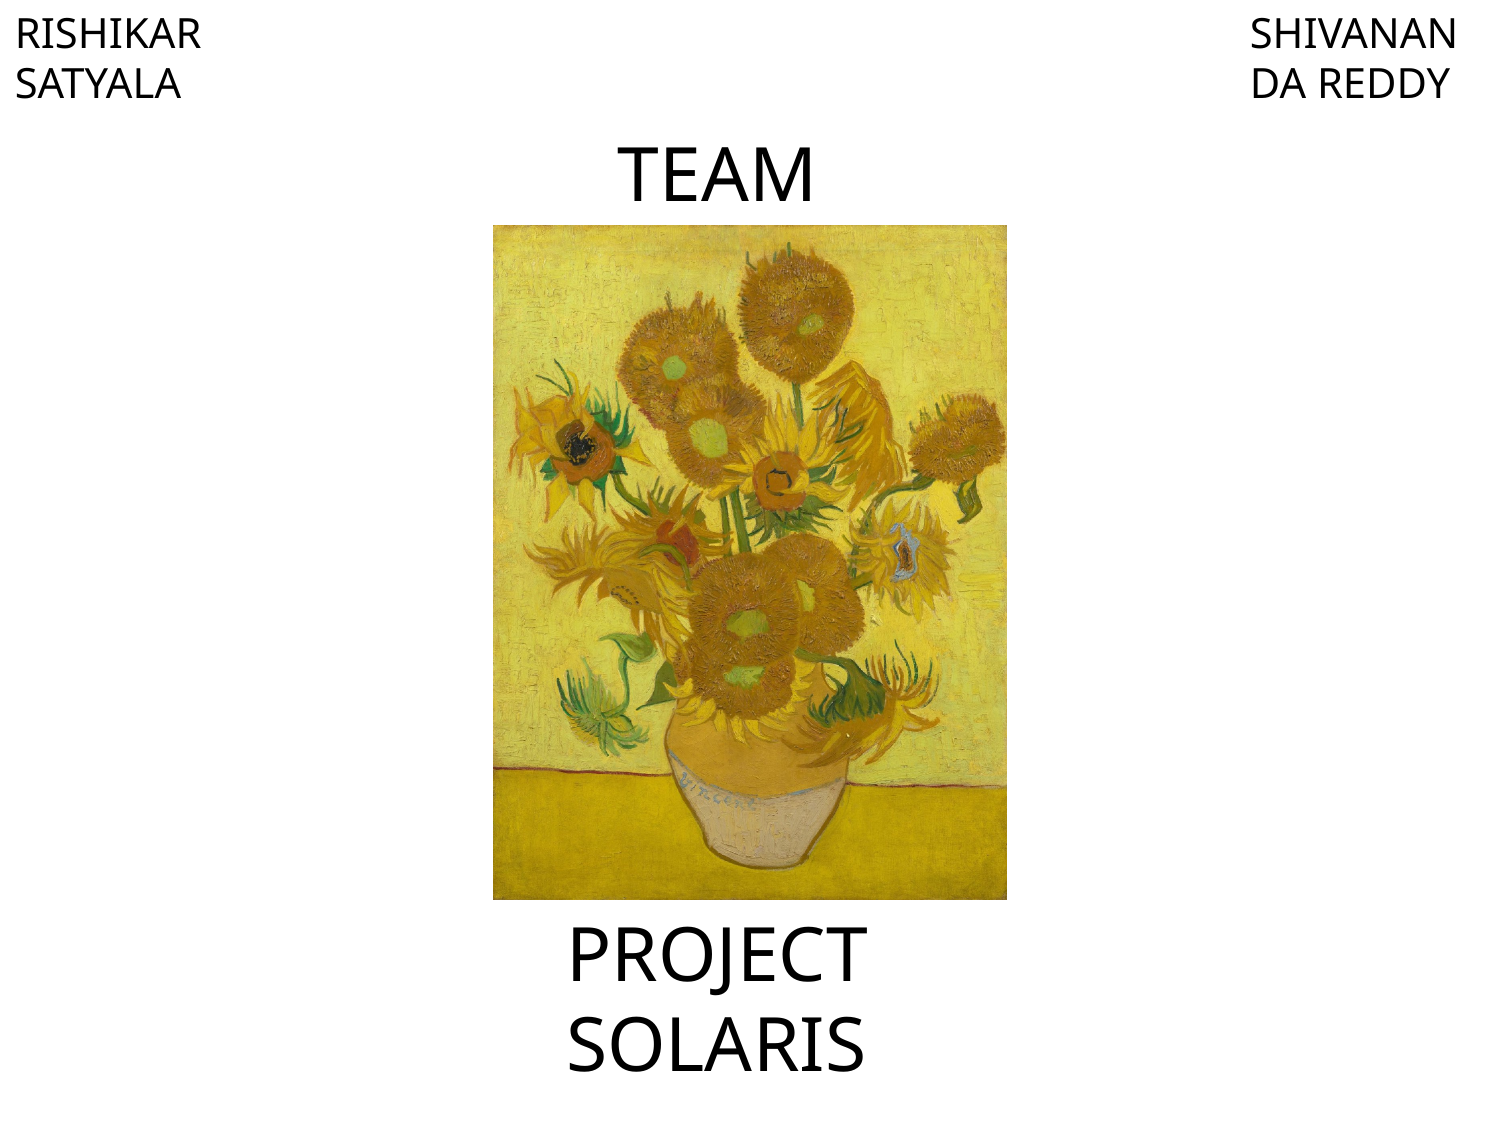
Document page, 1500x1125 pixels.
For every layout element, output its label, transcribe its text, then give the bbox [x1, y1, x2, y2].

text_box RISHIKAR SATYALA [0, 0, 254, 115]
picture [493, 225, 1007, 900]
text_box TEAM JANUS [603, 119, 897, 225]
text_box SHIVANANDA REDDY [1235, 0, 1499, 115]
text_box PROJECT SOLARIS [551, 900, 949, 1095]
